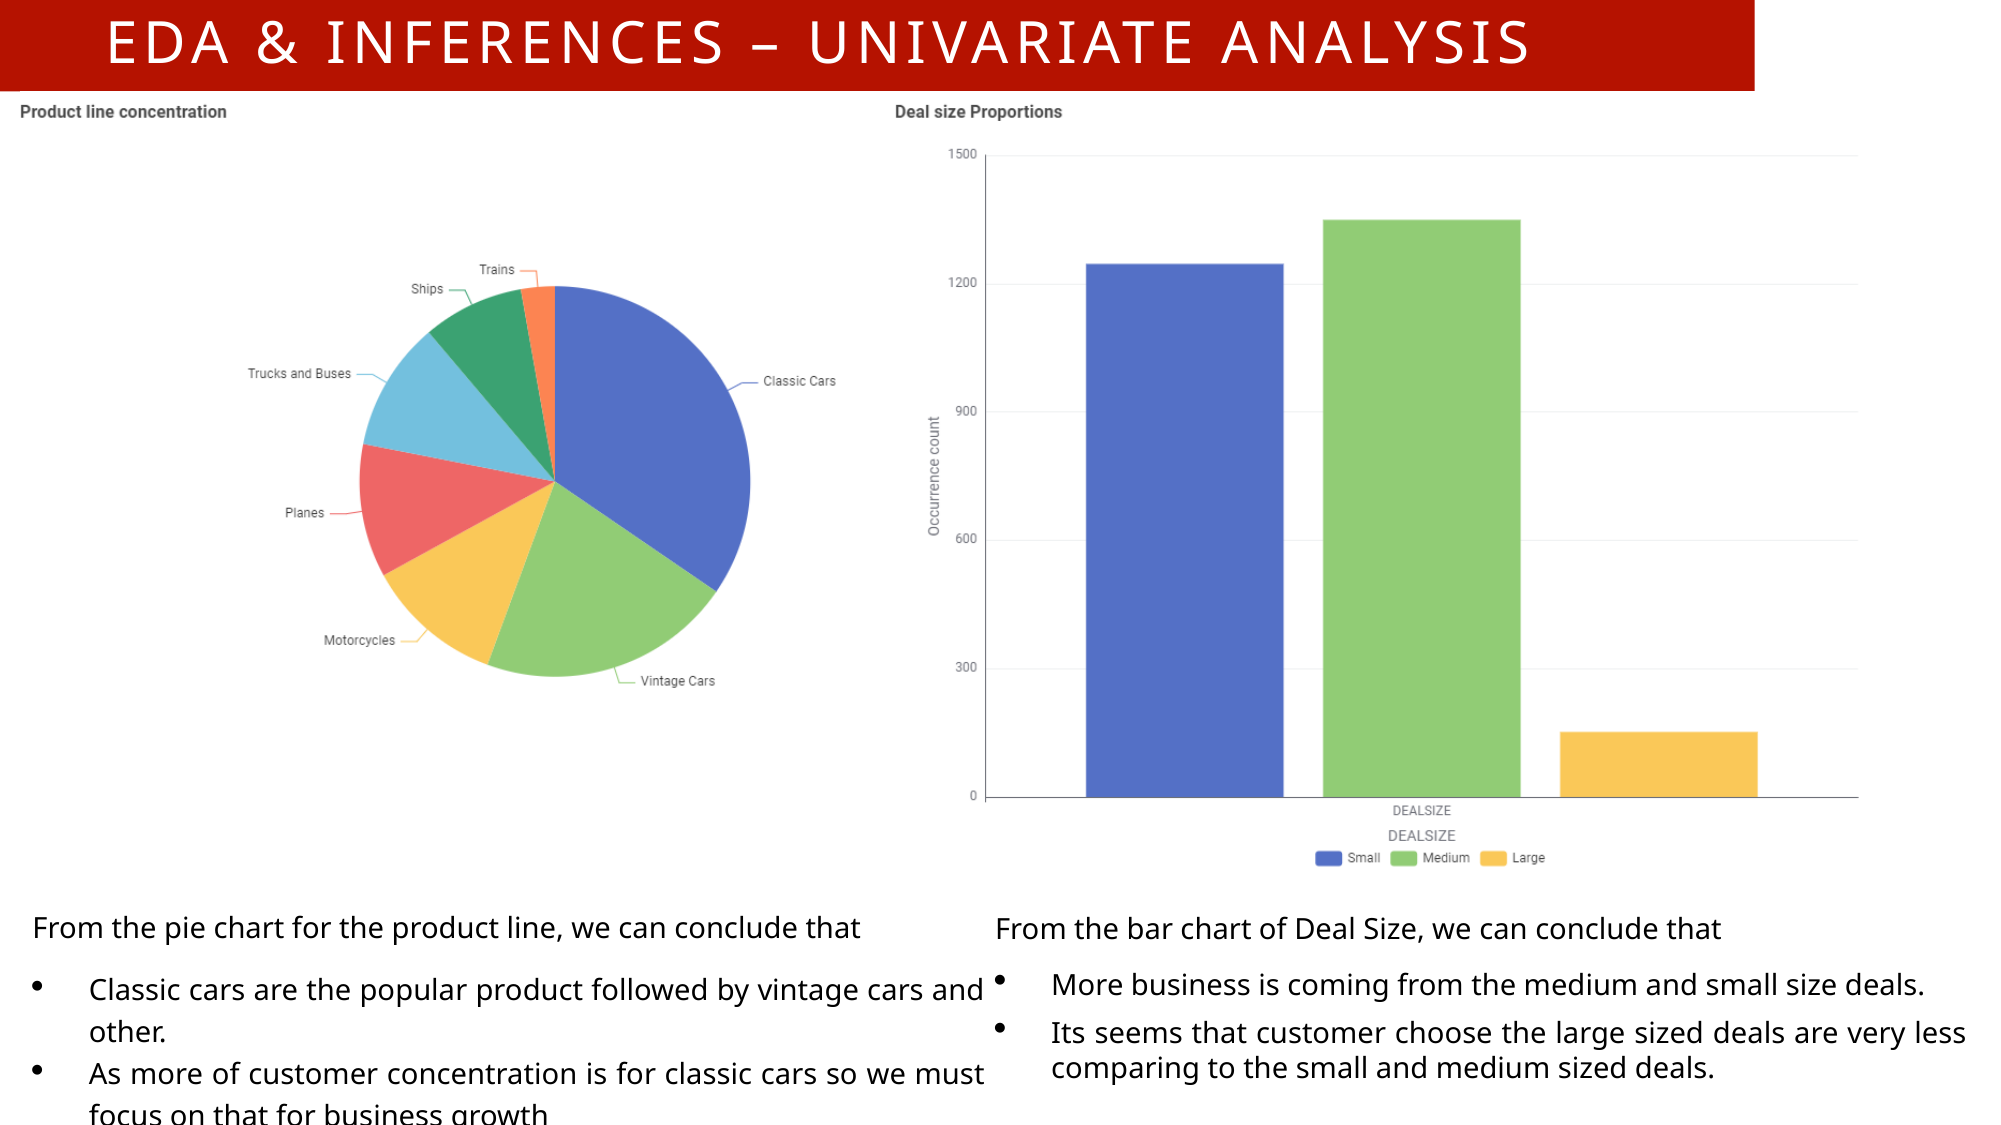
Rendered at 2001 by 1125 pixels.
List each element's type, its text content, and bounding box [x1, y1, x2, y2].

text_box From the bar chart of Deal Size, we can conclude that More business is coming from the medium and small size deals. Its seems that customer choose the large sized deals are very less comparing to the small and medium sized deals. [980, 896, 1983, 1092]
text_box From the pie chart for the product line, we can conclude that Classic cars are the popular product followed by vintage cars and other. As more of customer concentration is for classic cars so we must focus on that for business growth [17, 894, 1000, 1125]
title EDA & Inferences – UniVARIATE analysis [0, 0, 1755, 92]
picture [20, 91, 1965, 872]
